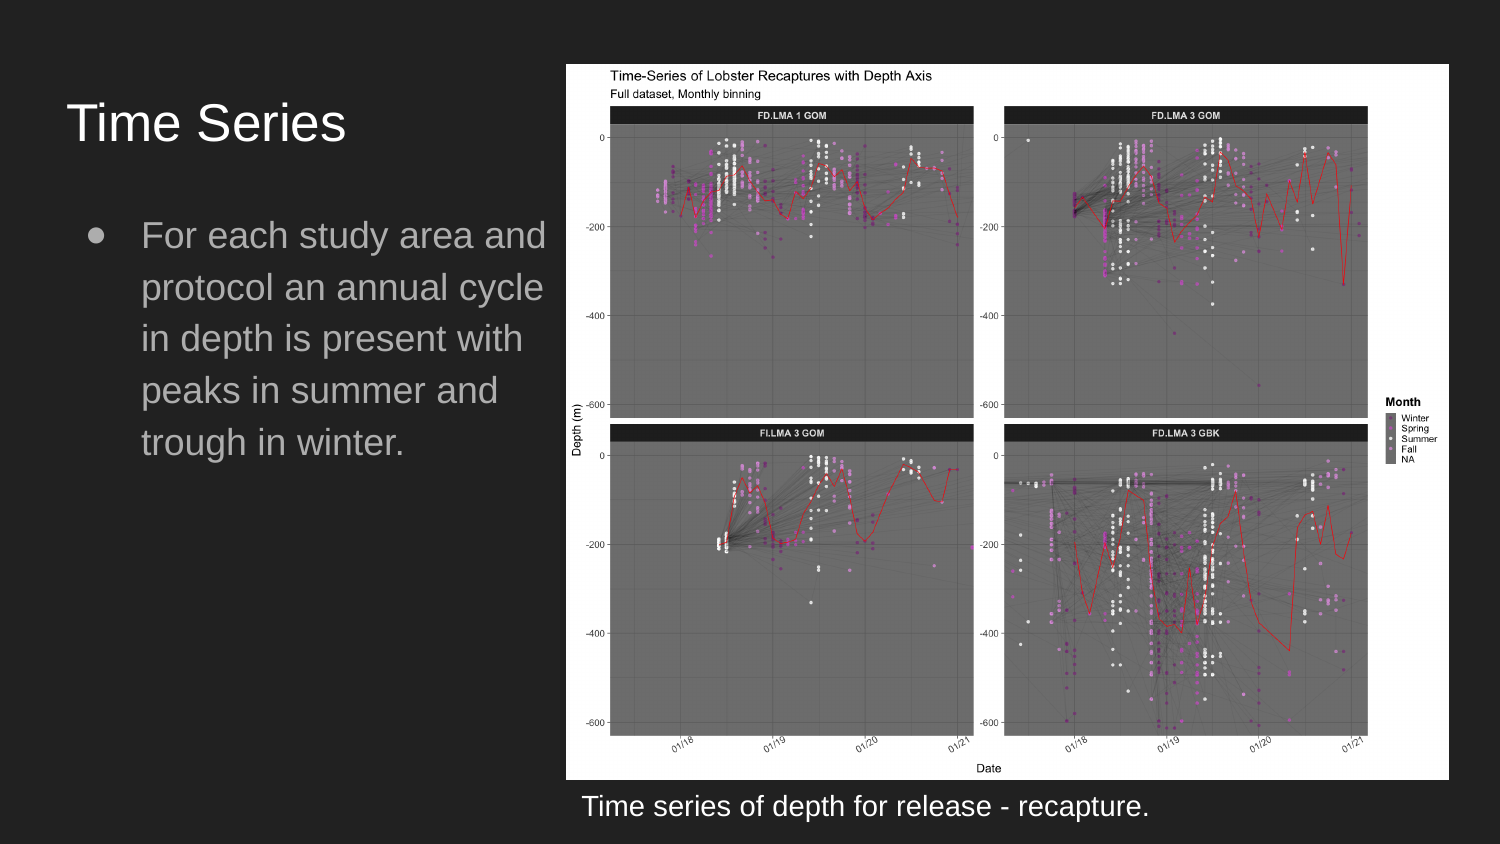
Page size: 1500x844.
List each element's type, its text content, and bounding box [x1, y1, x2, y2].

title Time Series [51, 72, 561, 167]
list For each study area and protocol an annual cycle in depth is present with peaks in summer and trough in winter. [51, 189, 561, 750]
text_box Time series of depth for release - recapture. [566, 787, 1449, 838]
picture [566, 64, 1450, 780]
